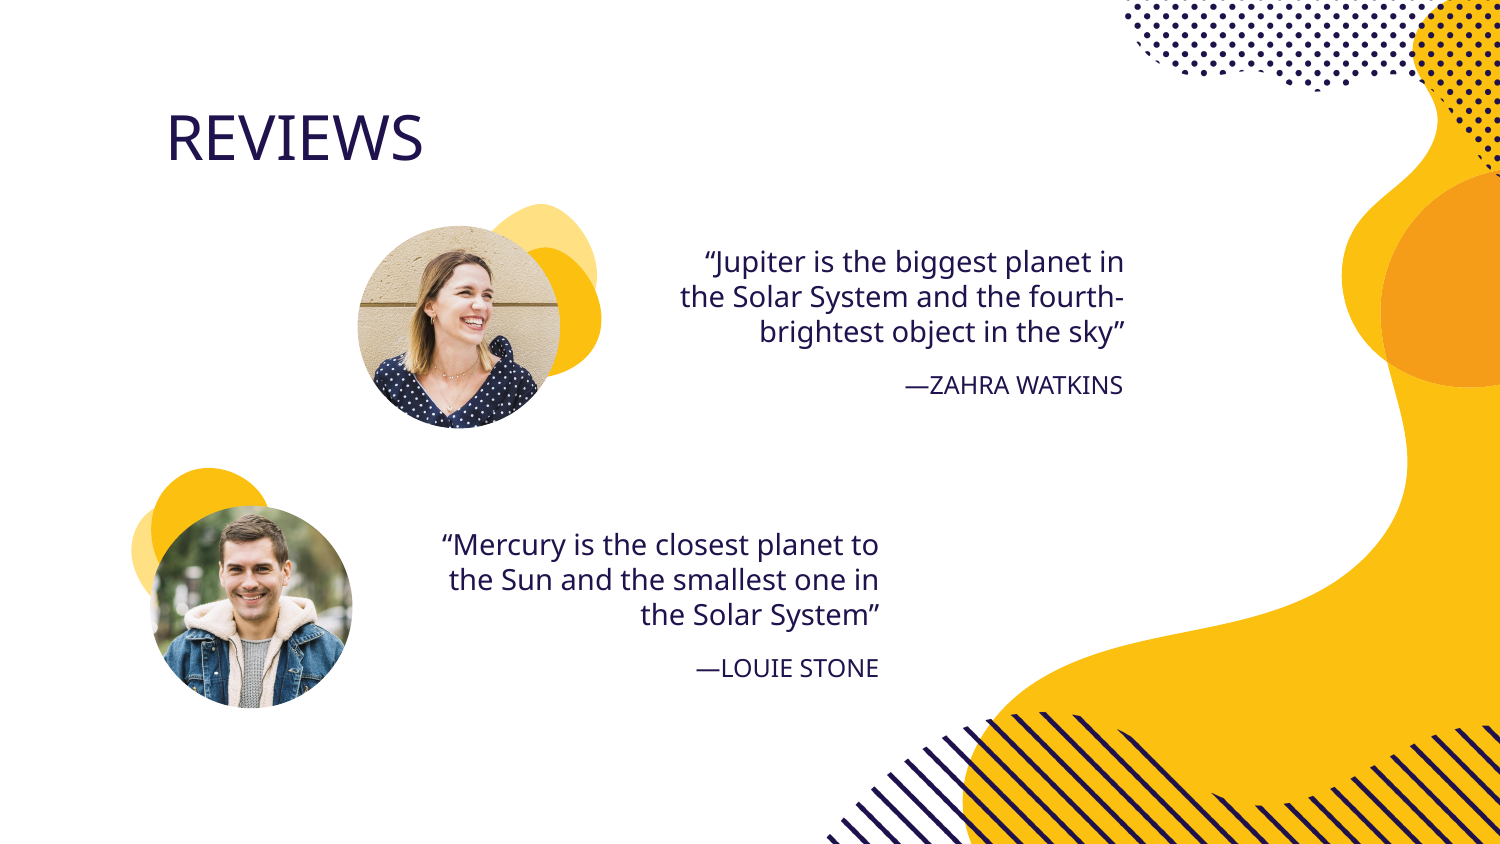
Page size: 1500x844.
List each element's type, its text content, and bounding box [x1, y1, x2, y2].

subtitle “Mercury is the closest planet to the Sun and the smallest one in the Solar System” [404, 511, 895, 631]
picture [662, 368, 1500, 844]
picture [149, 505, 353, 709]
subtitle “Jupiter is the biggest planet in the Solar System and the fourth-brightest object in the sky” [650, 228, 1140, 347]
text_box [103, 460, 282, 643]
title REVIEWS [150, 90, 1350, 181]
subtitle —ZAHRA WATKINS [648, 354, 1139, 425]
subtitle —LOUIE STONE [404, 637, 895, 700]
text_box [459, 205, 611, 394]
picture [357, 225, 561, 429]
picture [1010, 0, 1500, 272]
